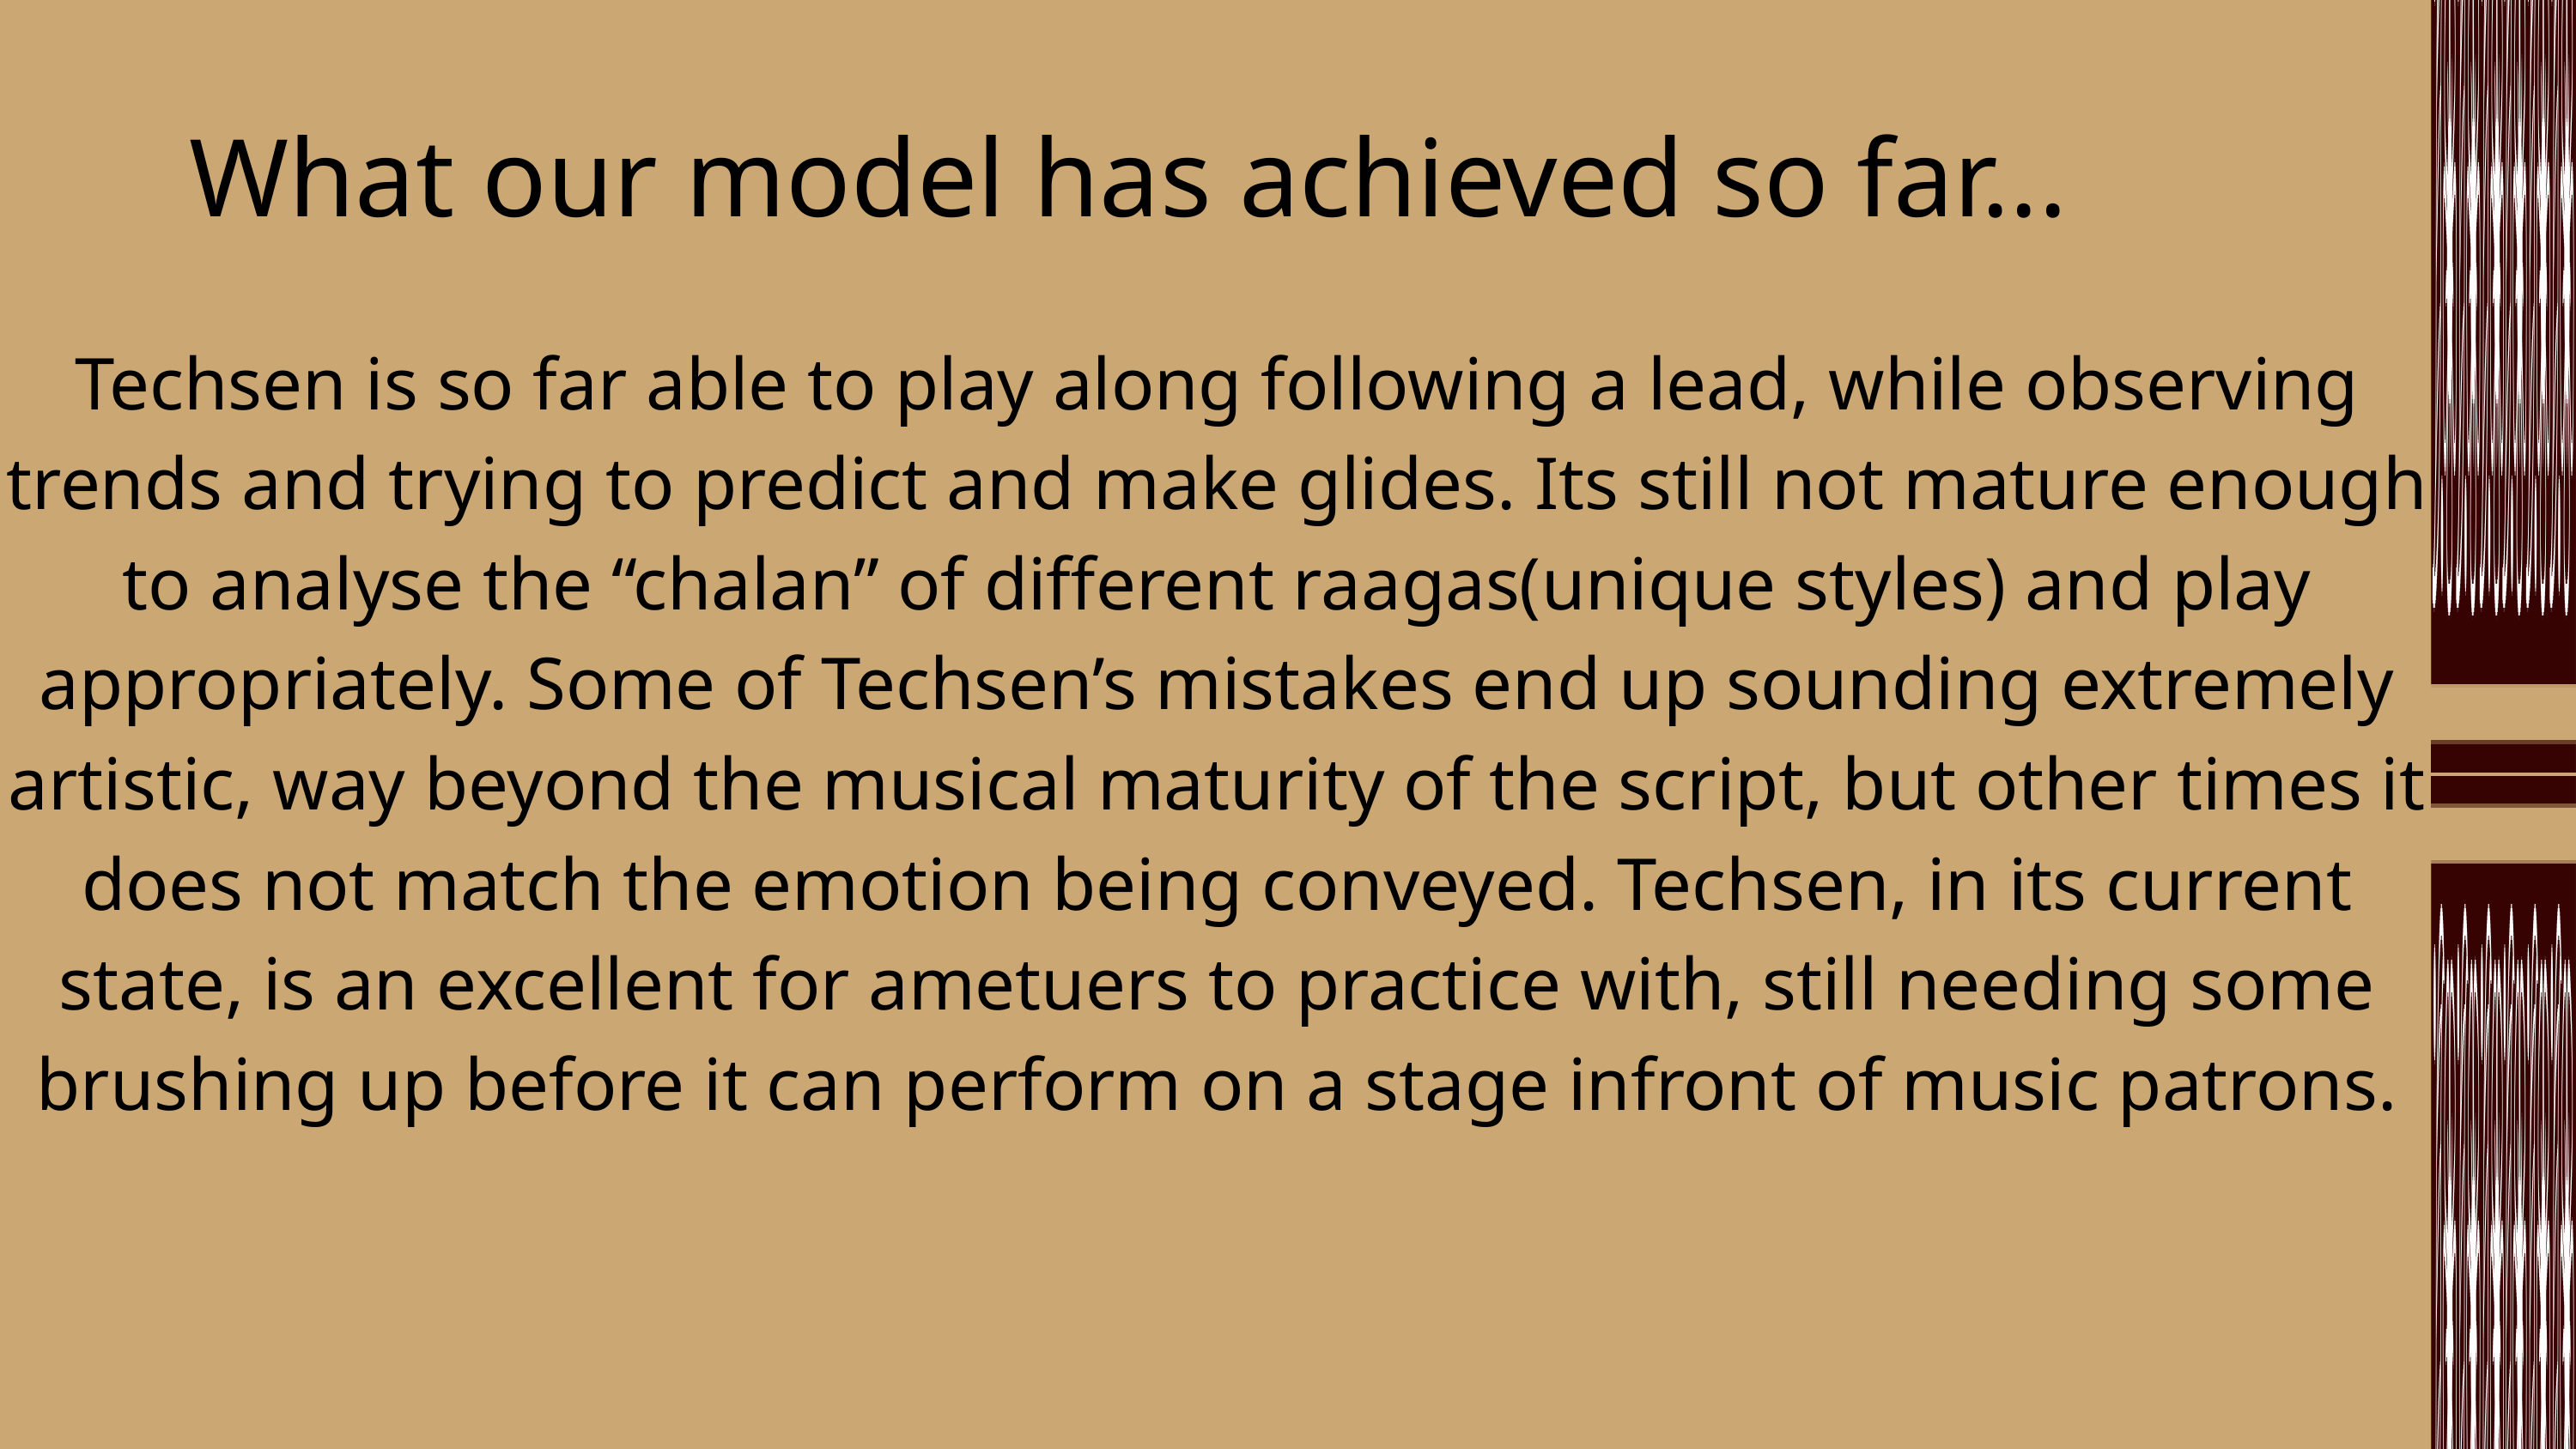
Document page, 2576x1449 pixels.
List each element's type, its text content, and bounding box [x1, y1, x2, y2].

text_box [2431, 776, 2576, 1449]
text_box Techsen is so far able to play along following a lead, while observing trends and trying to predict and make glides. Its still not mature enough to analyse the “chalan” of different raagas(unique styles) and play appropriately. Some of Techsen’s mistakes end up sounding extremely artistic, way beyond the musical maturity of the script, but other times it does not match the emotion being conveyed. Techsen, in its current state, is an excellent for ametuers to practice with, still needing some brushing up before it can perform on a stage infront of music patrons. [0, 324, 2436, 1125]
text_box What our model has achieved so far... [25, 88, 2233, 239]
text_box [2431, 0, 2576, 773]
